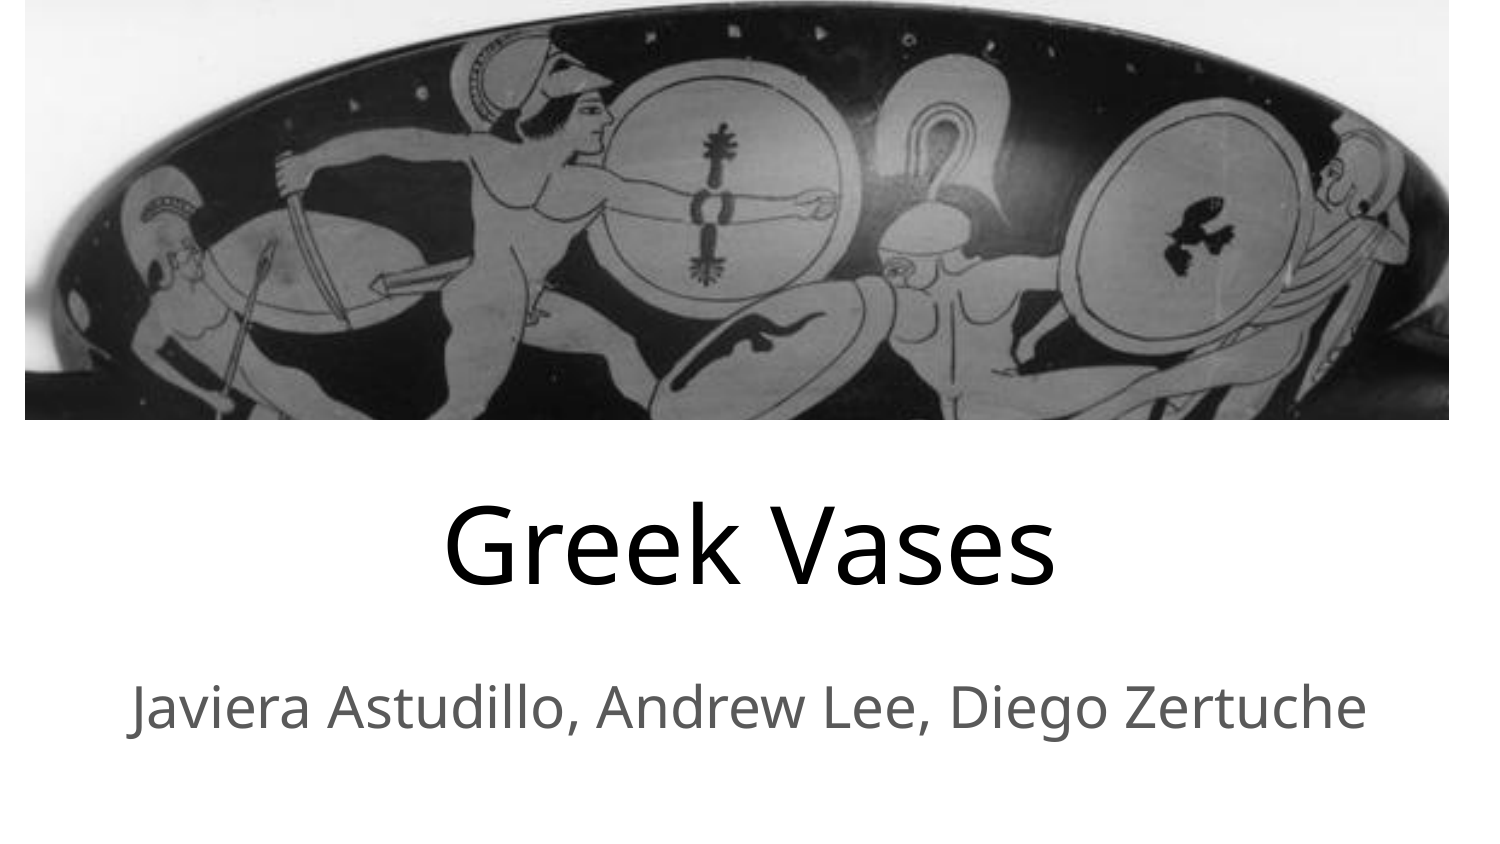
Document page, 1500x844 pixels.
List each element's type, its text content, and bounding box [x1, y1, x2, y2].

subtitle Javiera Astudillo, Andrew Lee, Diego Zertuche [51, 651, 1449, 782]
picture [0, 0, 1450, 420]
title Greek Vases [51, 428, 1449, 632]
